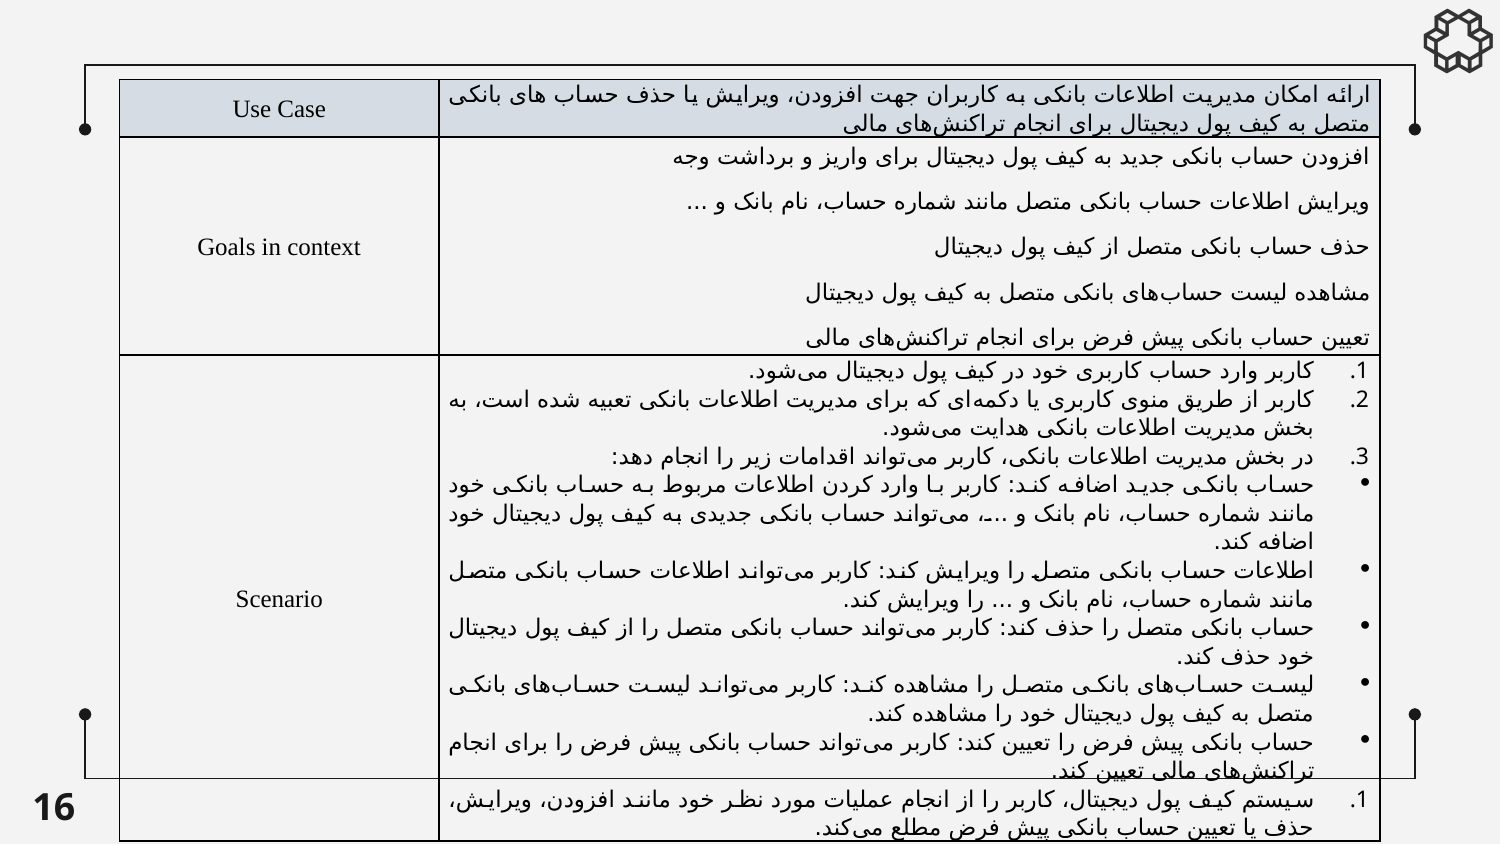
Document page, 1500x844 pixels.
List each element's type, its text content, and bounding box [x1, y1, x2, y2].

table_header Use Case [120, 80, 438, 136]
table_header ارائه امکان مدیریت اطلاعات بانکی به کاربران جهت افزودن، ویرایش یا حذف حساب های بانکی متصل به کیف پول دیجیتال برای انجام تراکنش‌های مالی [440, 80, 1379, 136]
table_cell Goals in context [120, 138, 438, 354]
text_box 16 [17, 767, 91, 839]
table_cell کاربر وارد حساب کاربری خود در کیف پول دیجیتال می‌شود. کاربر از طریق منوی کاربری یا دکمه‌ای که برای مدیریت اطلاعات بانکی تعبیه شده است، به بخش مدیریت اطلاعات بانکی هدایت می‌شود. در بخش مدیریت اطلاعات بانکی، کاربر می‌تواند اقدامات زیر را انجام دهد: حساب بانکی جدید اضافه کند: کاربر با وارد کردن اطلاعات مربوط به حساب بانکی خود مانند شماره حساب، نام بانک و ...، می‌تواند حساب بانکی جدیدی به کیف پول دیجیتال خود اضافه کند. اطلاعات حساب بانکی متصل را ویرایش کند: کاربر می‌تواند اطلاعات حساب بانکی متصل مانند شماره حساب، نام بانک و ... را ویرایش کند. حساب بانکی متصل را حذف کند: کاربر می‌تواند حساب بانکی متصل را از کیف پول دیجیتال خود حذف کند. لیست حساب‌های بانکی متصل را مشاهده کند: کاربر می‌تواند لیست حساب‌های بانکی متصل به کیف پول دیجیتال خود را مشاهده کند. حساب بانکی پیش فرض را تعیین کند: کاربر می‌تواند حساب بانکی پیش فرض را برای انجام تراکنش‌های مالی تعیین کند. سیستم کیف پول دیجیتال، کاربر را از انجام عملیات مورد نظر خود مانند افزودن، ویرایش، حذف یا تعیین حساب بانکی پیش فرض مطلع می‌کند. [440, 356, 1379, 840]
picture [1420, 3, 1497, 80]
table_cell افزودن حساب بانکی جدید به کیف پول دیجیتال برای واریز و برداشت وجه ویرایش اطلاعات حساب بانکی متصل مانند شماره حساب، نام بانک و ... حذف حساب بانکی متصل از کیف پول دیجیتال مشاهده لیست حساب‌های بانکی متصل به کیف پول دیجیتال تعیین حساب بانکی پیش فرض برای انجام تراکنش‌های مالی [440, 138, 1379, 354]
table_cell Scenario [120, 356, 438, 840]
